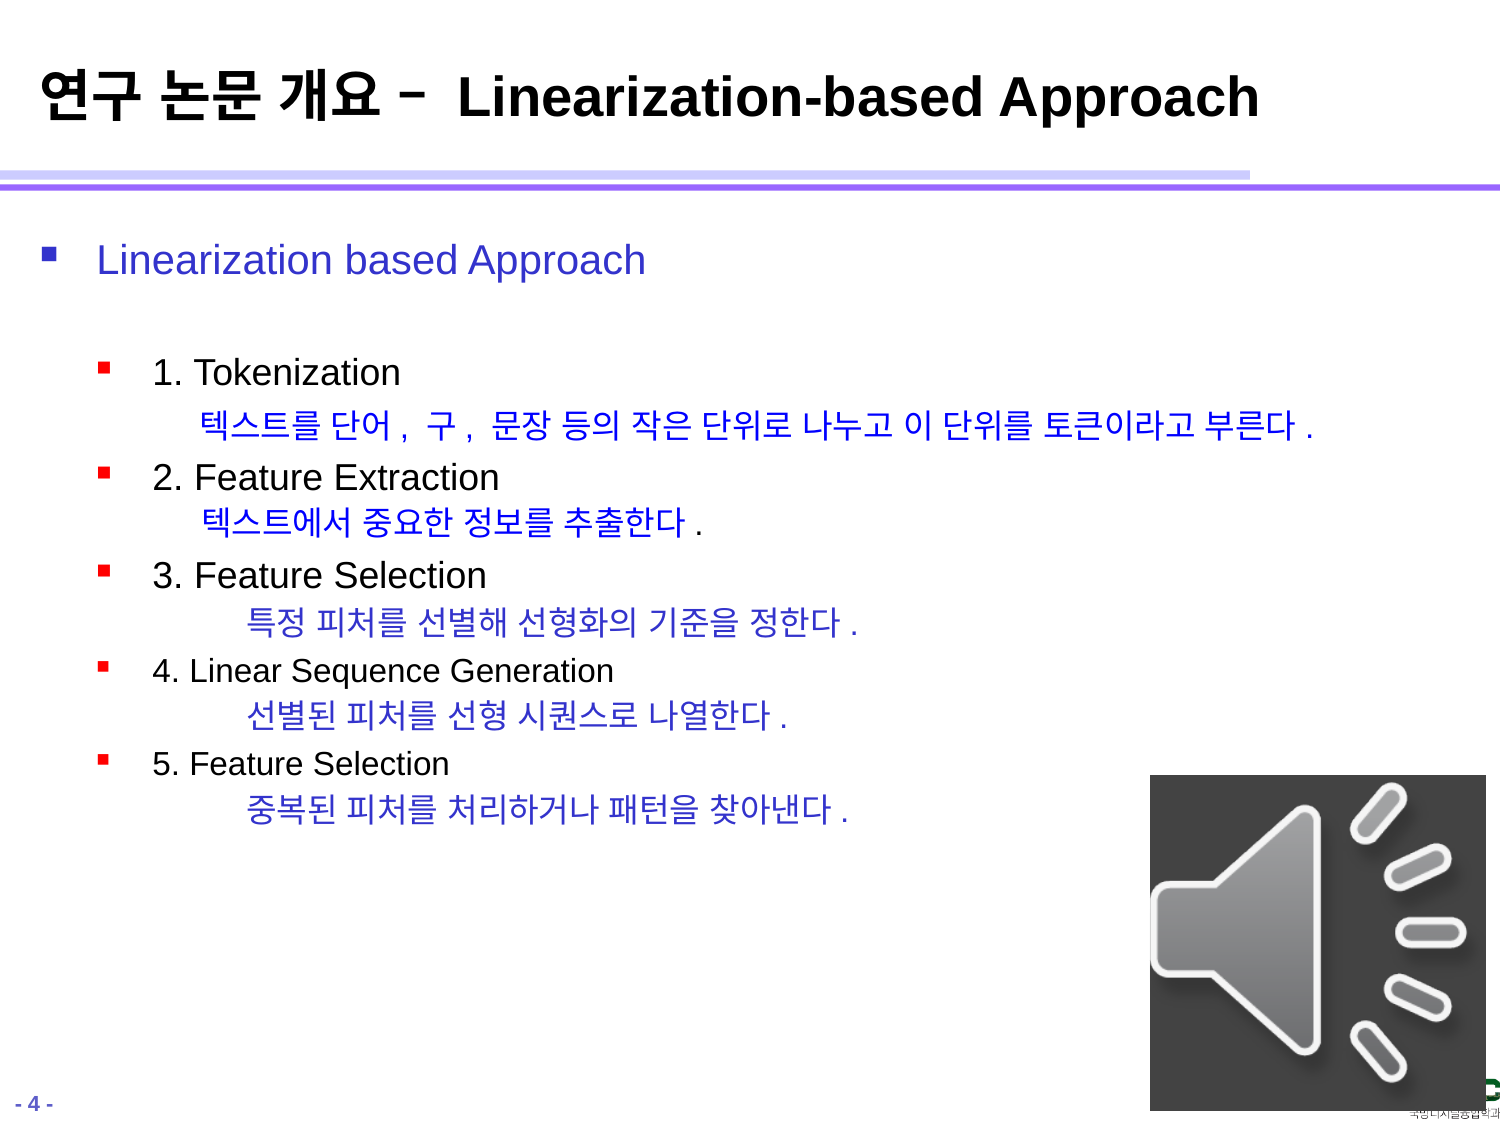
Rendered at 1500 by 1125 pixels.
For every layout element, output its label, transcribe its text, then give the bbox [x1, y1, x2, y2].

picture [1148, 773, 1500, 1122]
title 연구 논문 개요 – Linearization-based Approach [24, 26, 1475, 163]
text_box - 4 - [0, 1082, 138, 1125]
list Linearization based Approach 1. Tokenization 텍스트를 단어, 구, 문장 등의 작은 단위로 나누고 이 단위를 토큰이라고 부른다. 2. Feature Extraction 텍스트에서 중요한 정보를 추출한다. 3. Feature Selection 특정 피처를 선별해 선형화의 기준을 정한다. 4. Linear Sequence Generation 선별된 피처를 선형 시퀀스로 나열한다. 5. Feature Selection 중복된 피처를 처리하거나 패턴을 찾아낸다. [24, 224, 1475, 1059]
